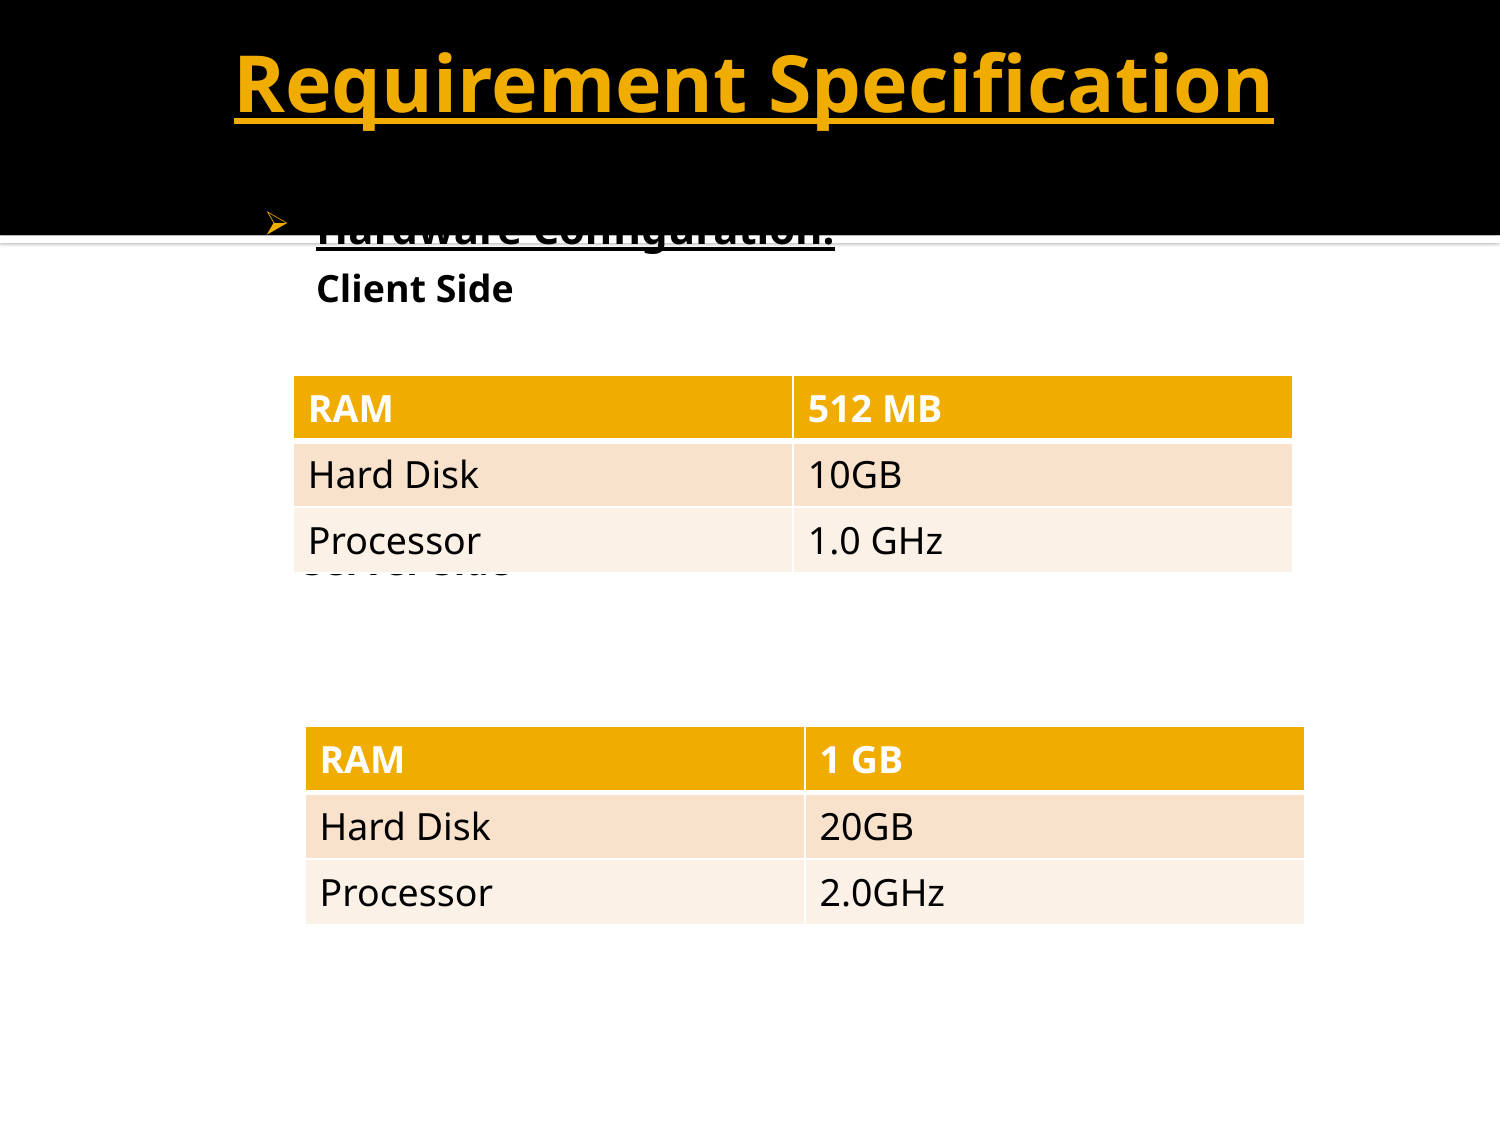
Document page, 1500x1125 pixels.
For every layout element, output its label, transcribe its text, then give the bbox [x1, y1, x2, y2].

table_header RAM [294, 376, 792, 438]
table_cell Processor [294, 508, 792, 572]
table_cell 1.0 GHz [794, 508, 1292, 572]
table_cell Hard Disk [306, 795, 804, 858]
table_cell 20GB [806, 795, 1304, 858]
table_cell 2.0GHz [806, 860, 1304, 924]
table_cell 10GB [794, 444, 1292, 506]
table_cell Processor [306, 860, 804, 924]
title Requirement Specification [75, 25, 1425, 231]
table_cell Hard Disk [294, 444, 792, 506]
table_header 1 GB [806, 727, 1304, 790]
table_header 512 MB [794, 376, 1292, 438]
table_header RAM [306, 727, 804, 790]
list Hardware Configuration: Client Side Server Side [235, 187, 1466, 1025]
